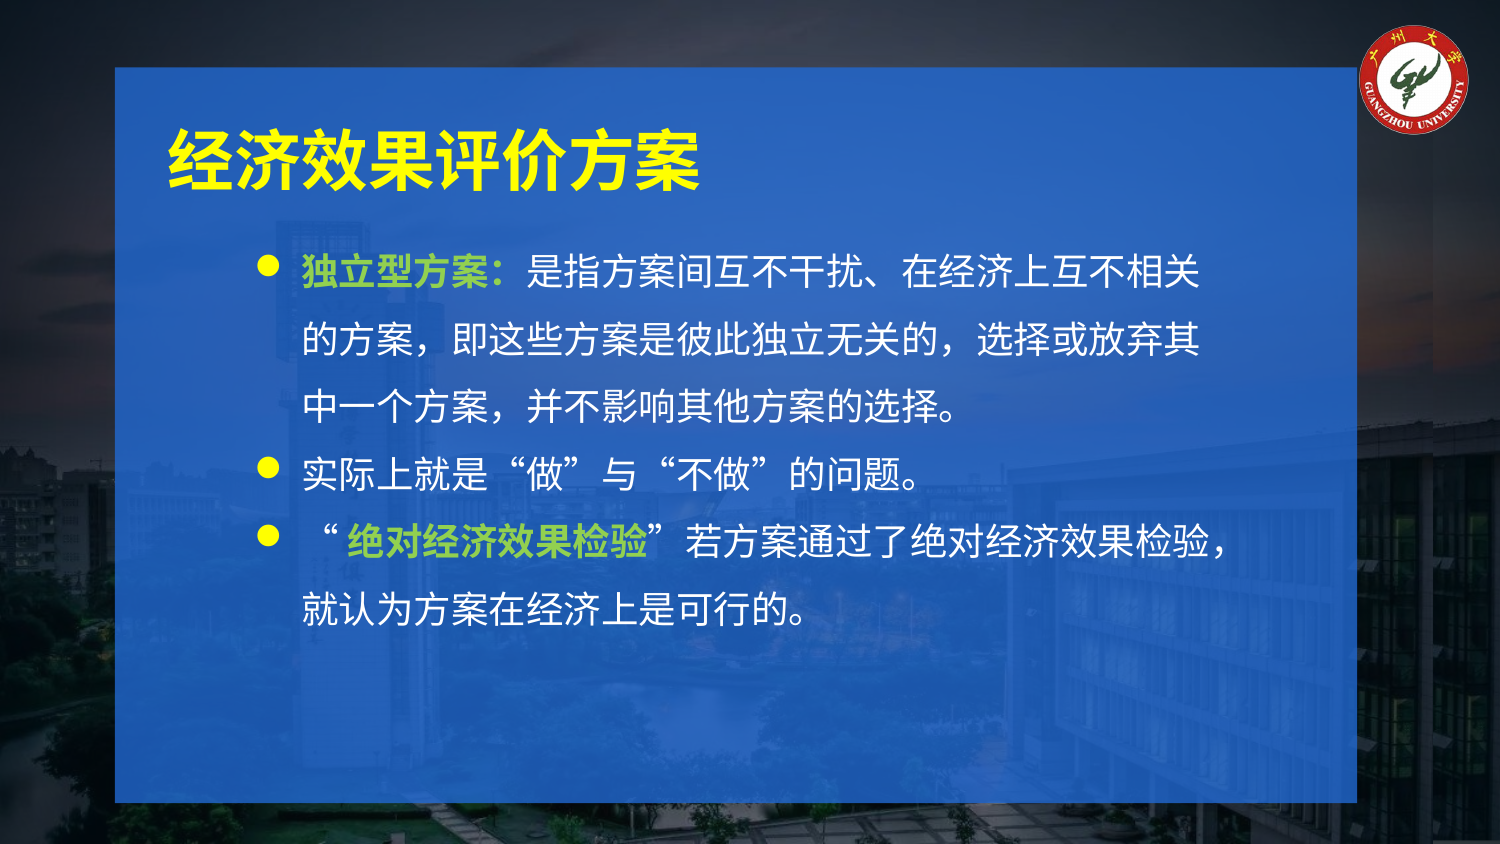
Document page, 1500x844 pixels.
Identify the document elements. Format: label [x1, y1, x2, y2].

picture [1356, 23, 1470, 136]
text_box [0, 0, 1500, 844]
